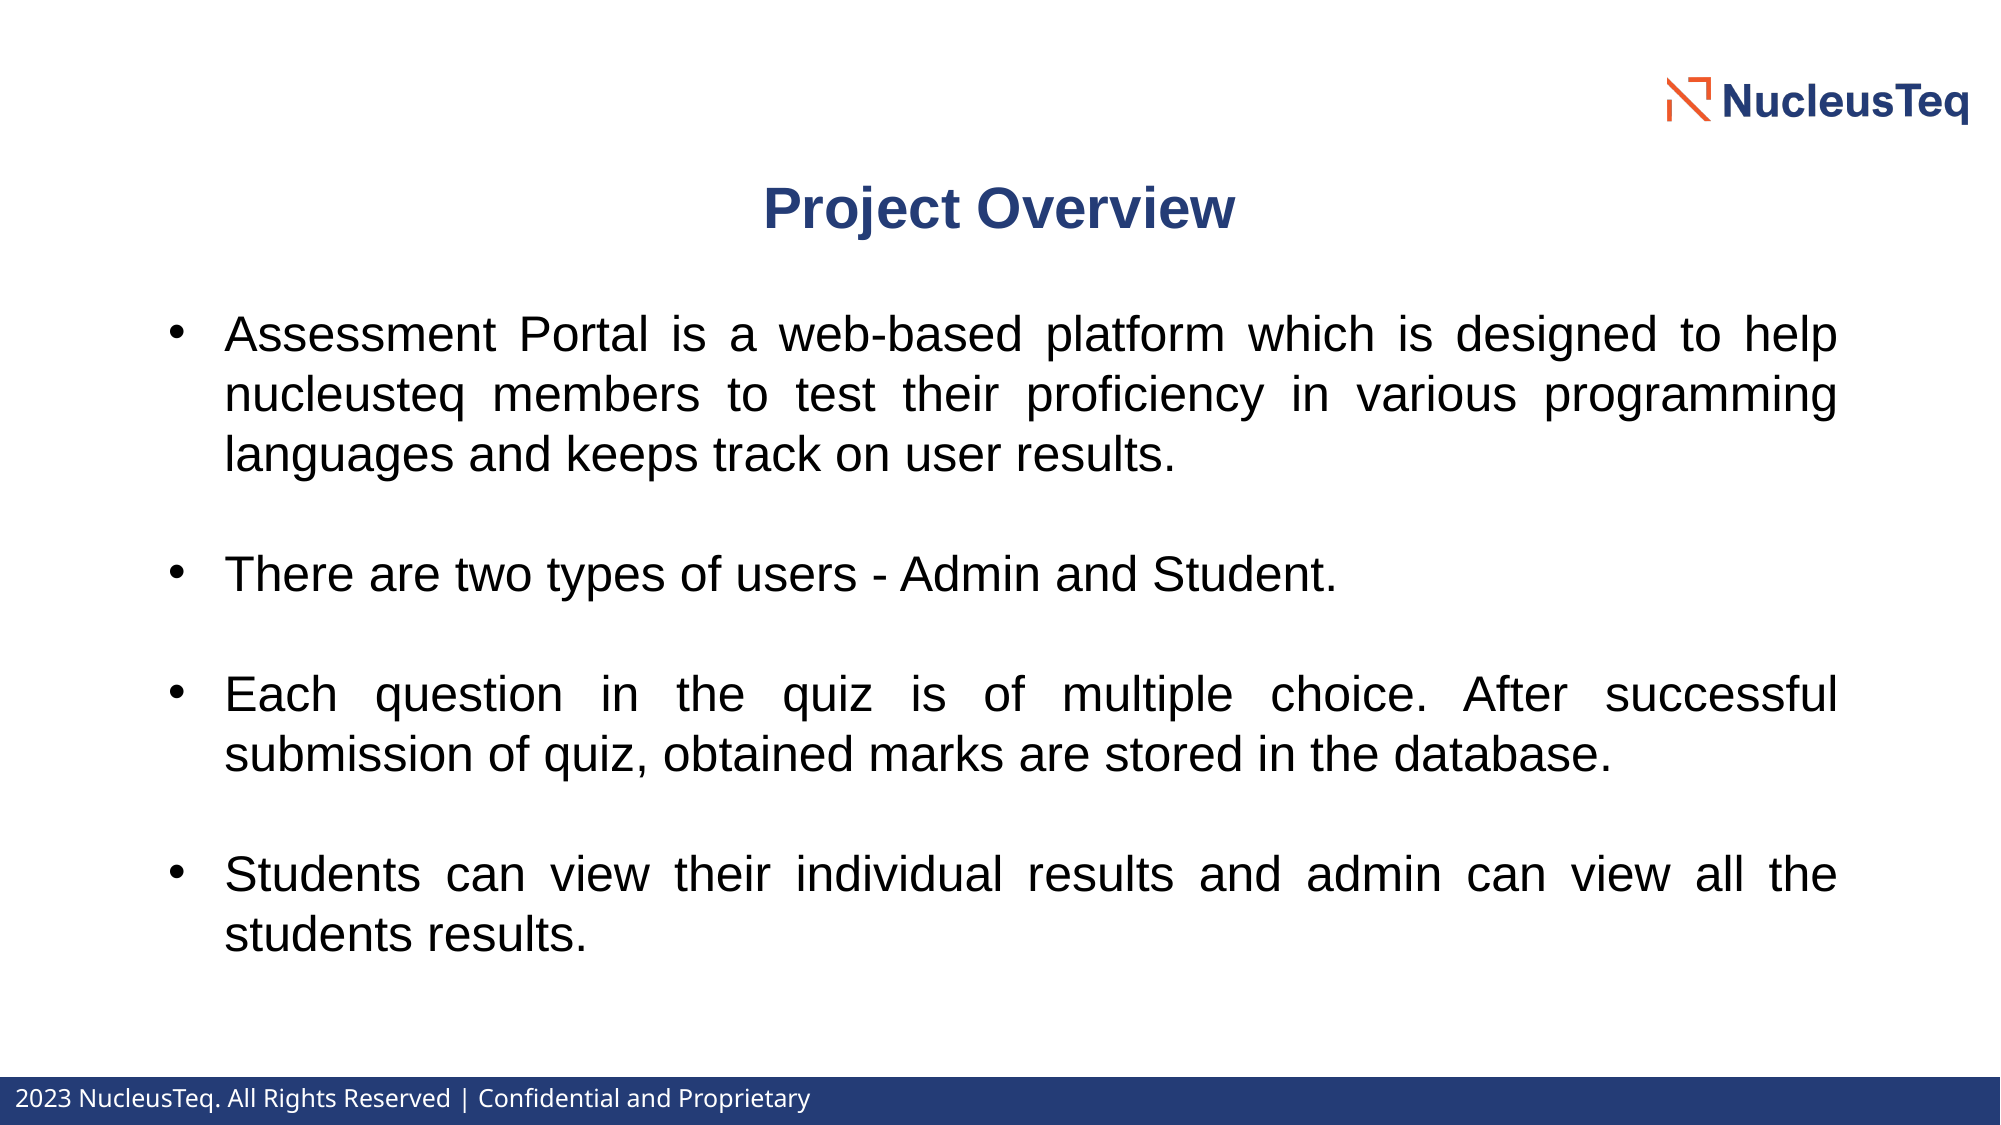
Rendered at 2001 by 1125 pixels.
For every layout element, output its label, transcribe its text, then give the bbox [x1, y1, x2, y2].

text_box [970, 1077, 2000, 1125]
text_box Assessment Portal is a web-based platform which is designed to help nucleusteq members to test their proficiency in various programming languages and keeps track on user results. There are two types of users - Admin and Student. Each question in the quiz is of multiple choice. After successful submission of quiz, obtained marks are stored in the database. Students can view their individual results and admin can view all the students results. [153, 294, 1854, 1089]
picture [1667, 77, 1968, 125]
text_box 2023 NucleusTeq. All Rights Reserved | Confidential and Proprietary [0, 1072, 970, 1125]
list Project Overview [56, 170, 1944, 295]
